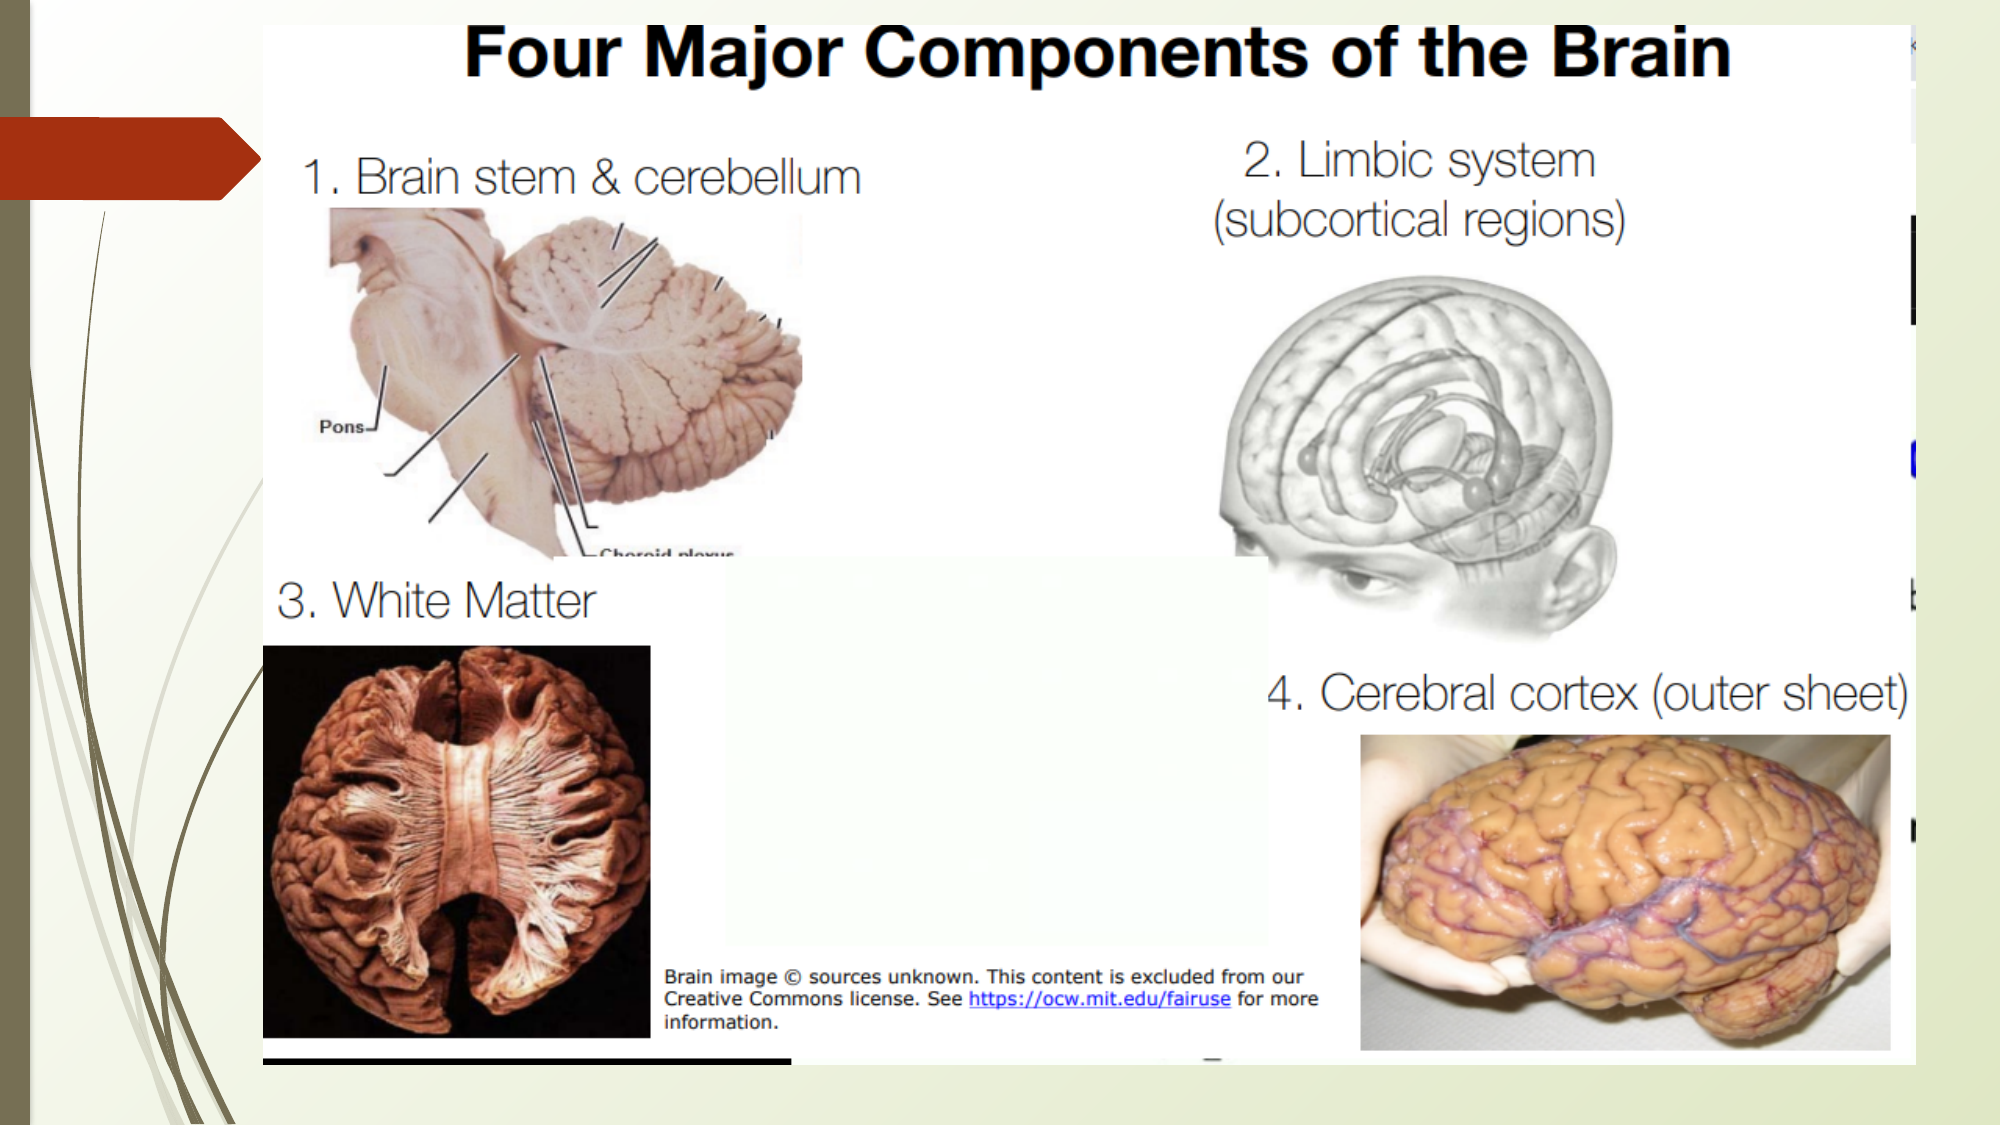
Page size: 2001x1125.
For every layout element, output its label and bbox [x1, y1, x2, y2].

picture [263, 25, 1916, 1066]
